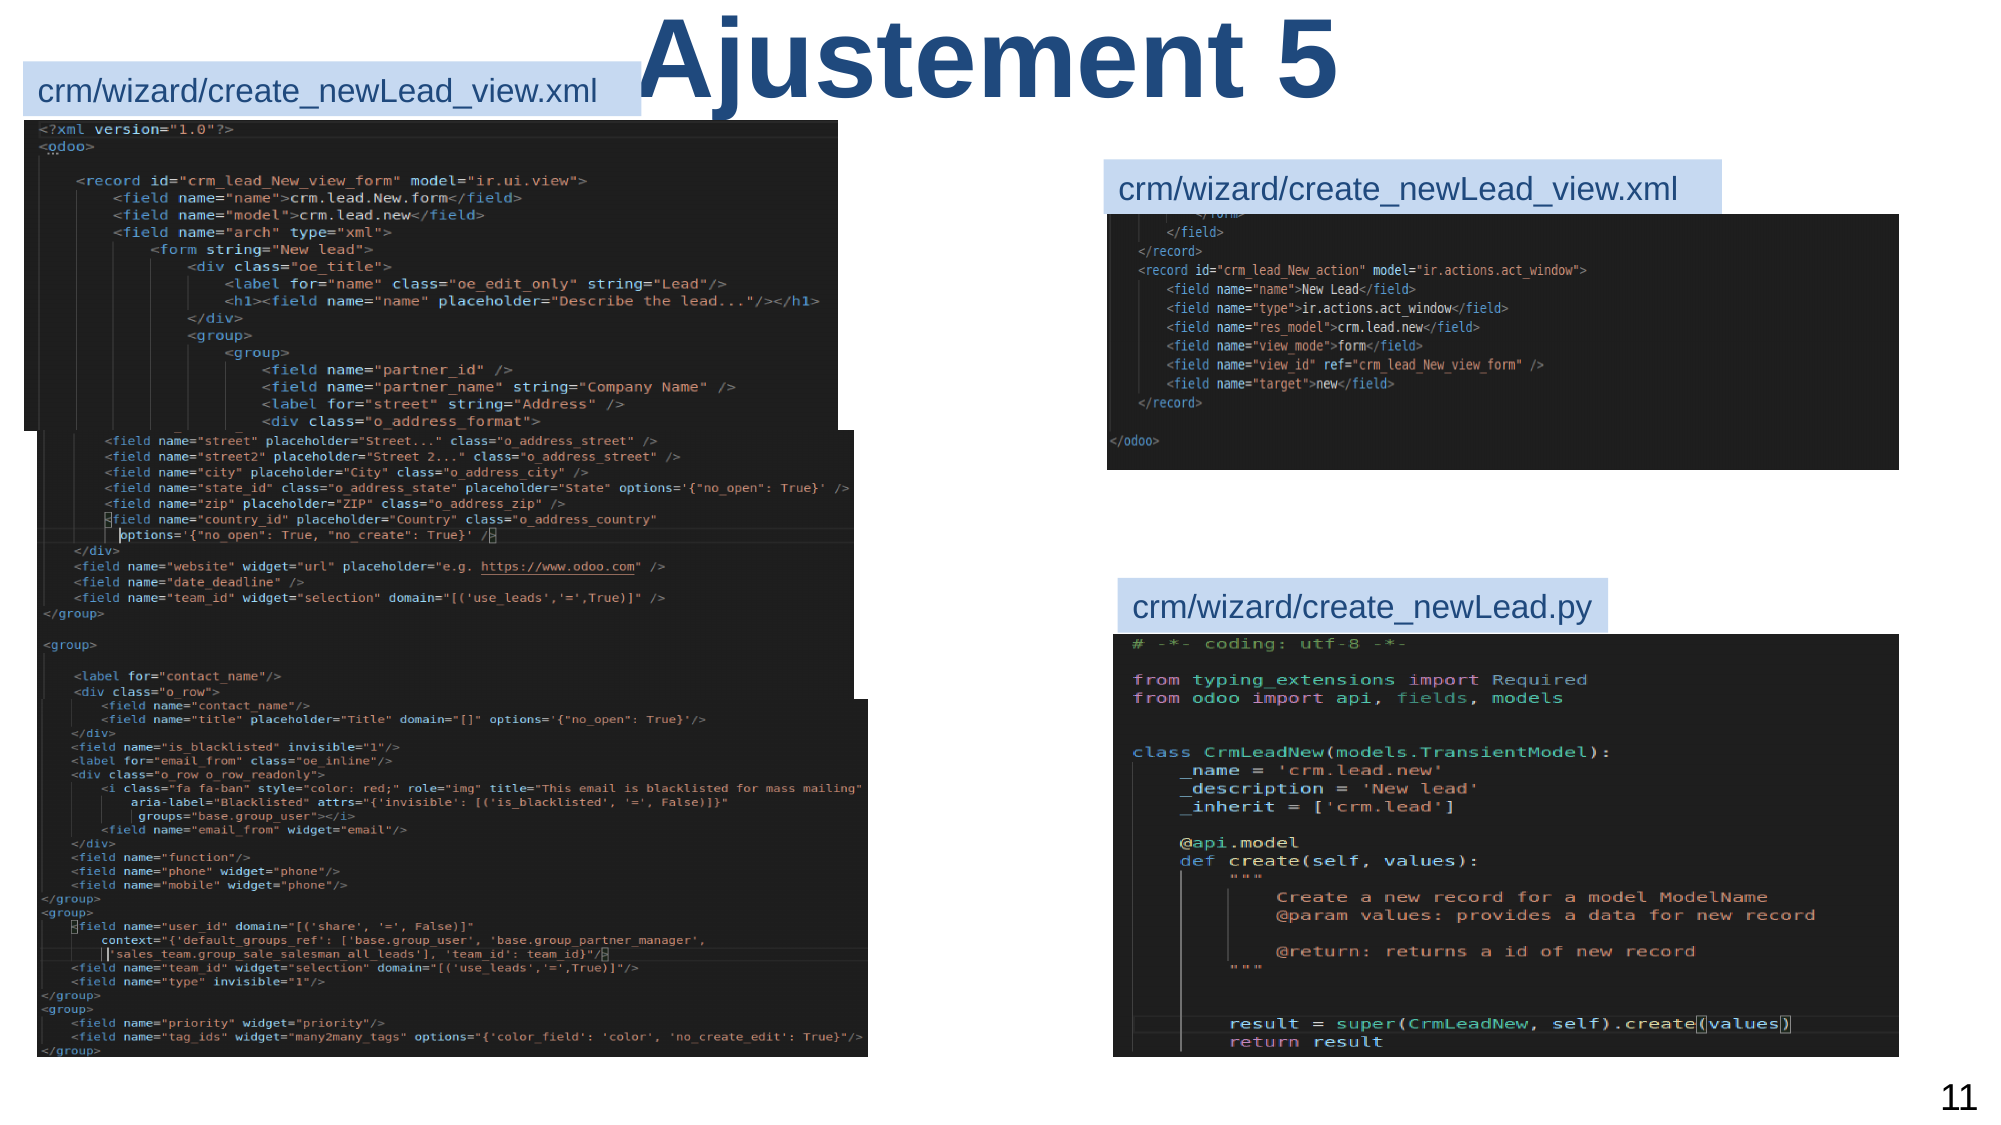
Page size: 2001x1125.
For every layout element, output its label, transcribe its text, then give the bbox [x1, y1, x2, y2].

text_box crm/wizard/create_newLead.py [1117, 577, 1609, 633]
text_box 11 [1925, 1065, 1994, 1125]
picture [24, 120, 868, 1057]
list Ajustement 5 [53, 1, 1952, 121]
picture [1107, 214, 1899, 470]
text_box crm/wizard/create_newLead_view.xml [23, 61, 642, 117]
picture [1113, 634, 1899, 1058]
text_box crm/wizard/create_newLead_view.xml [1103, 159, 1722, 214]
